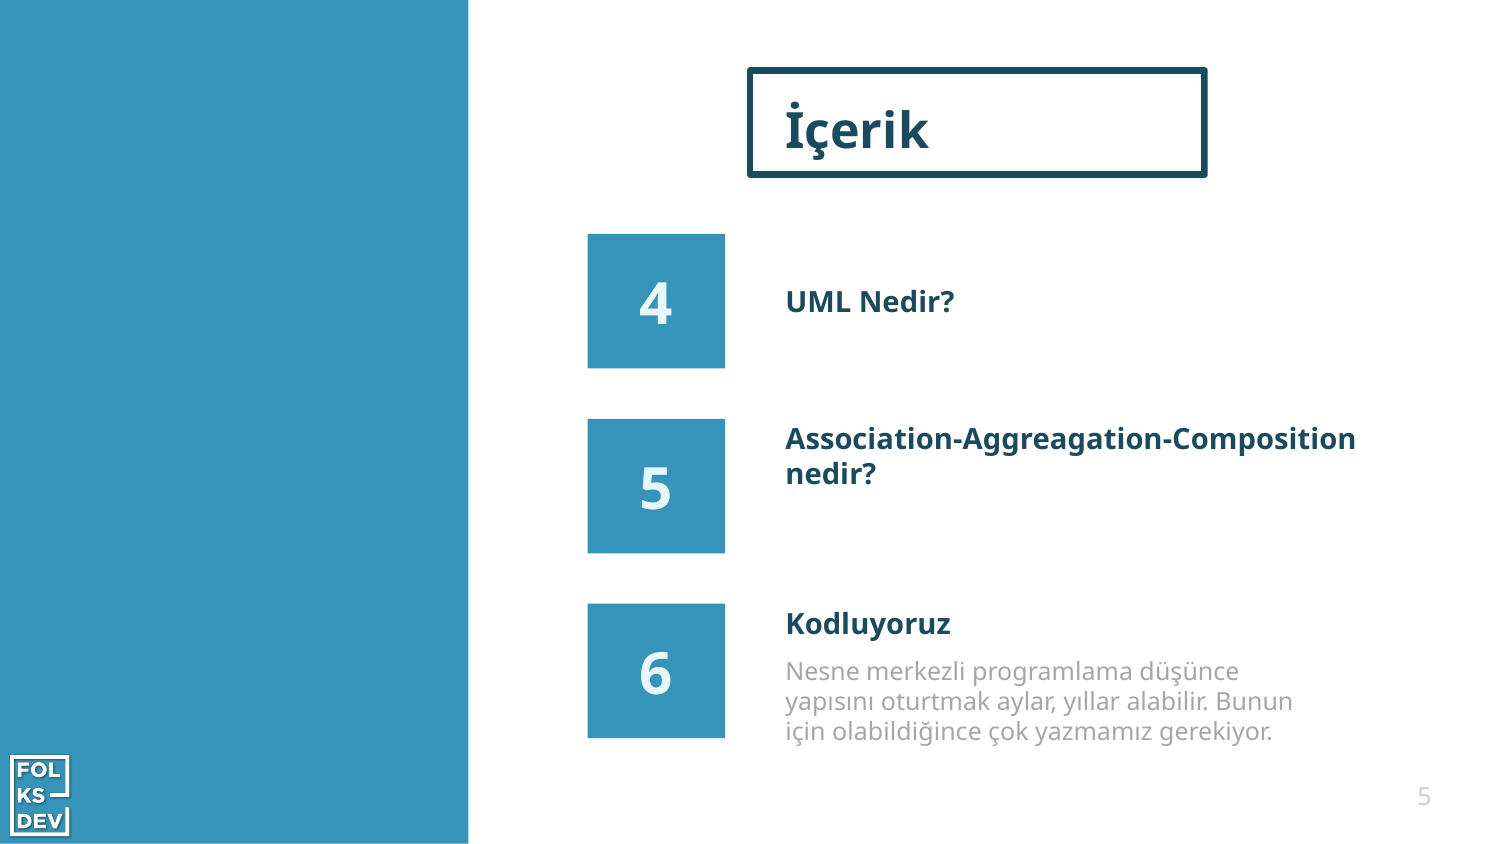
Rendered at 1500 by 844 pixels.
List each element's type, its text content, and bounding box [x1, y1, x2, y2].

title İçerik [770, 32, 1500, 216]
title 6 [553, 618, 760, 724]
slide_number 5 [1402, 764, 1493, 830]
subtitle Nesne merkezli programlama düşünce yapısını oturtmak aylar, yıllar alabilir. Bunun için olabildiğince çok yazmamız gerekiyor. [770, 656, 1323, 735]
title 5 [553, 433, 760, 539]
title Kodluyoruz [770, 590, 1500, 656]
title Association-Aggreagation-Composition nedir? [770, 451, 1462, 506]
title UML Nedir? [770, 221, 1500, 334]
title 4 [553, 249, 760, 354]
picture [0, 738, 97, 844]
